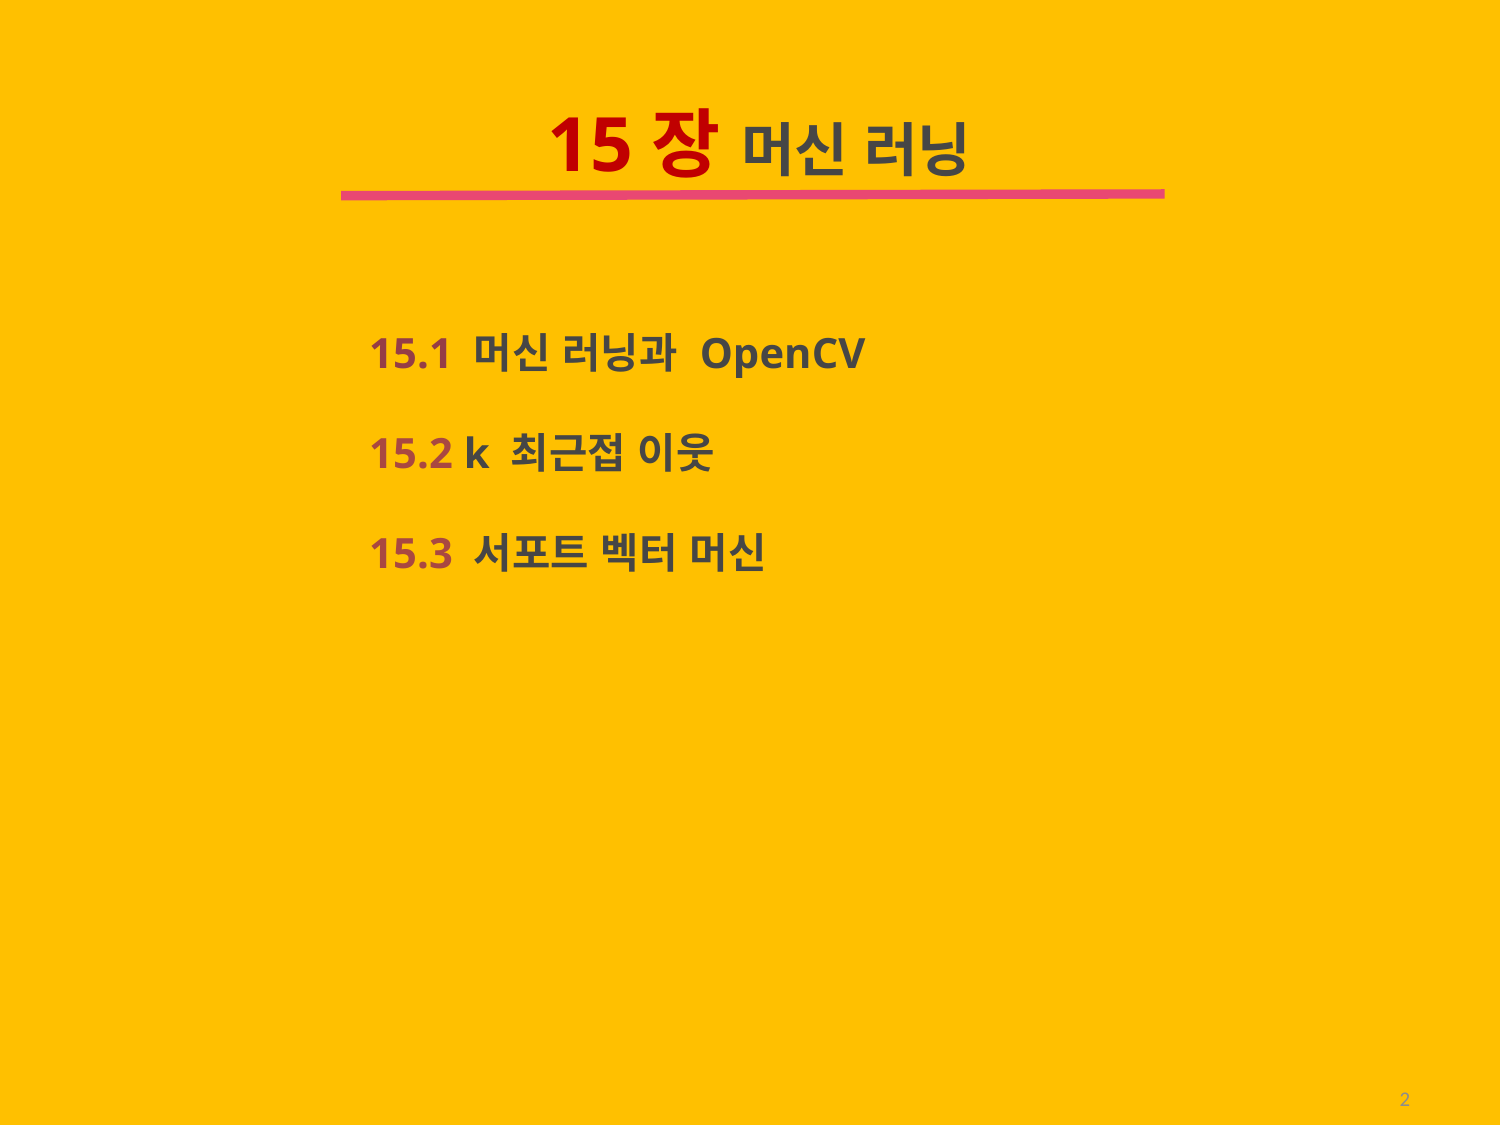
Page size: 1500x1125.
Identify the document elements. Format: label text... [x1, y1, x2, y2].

slide_number 2 [1074, 1074, 1425, 1123]
text_box 15.1 머신 러닝과 OpenCV 15.2 k 최근접 이웃 15.3 서포트 벡터 머신 [354, 269, 1146, 585]
text_box 15장 머신 러닝 [69, 61, 1450, 194]
